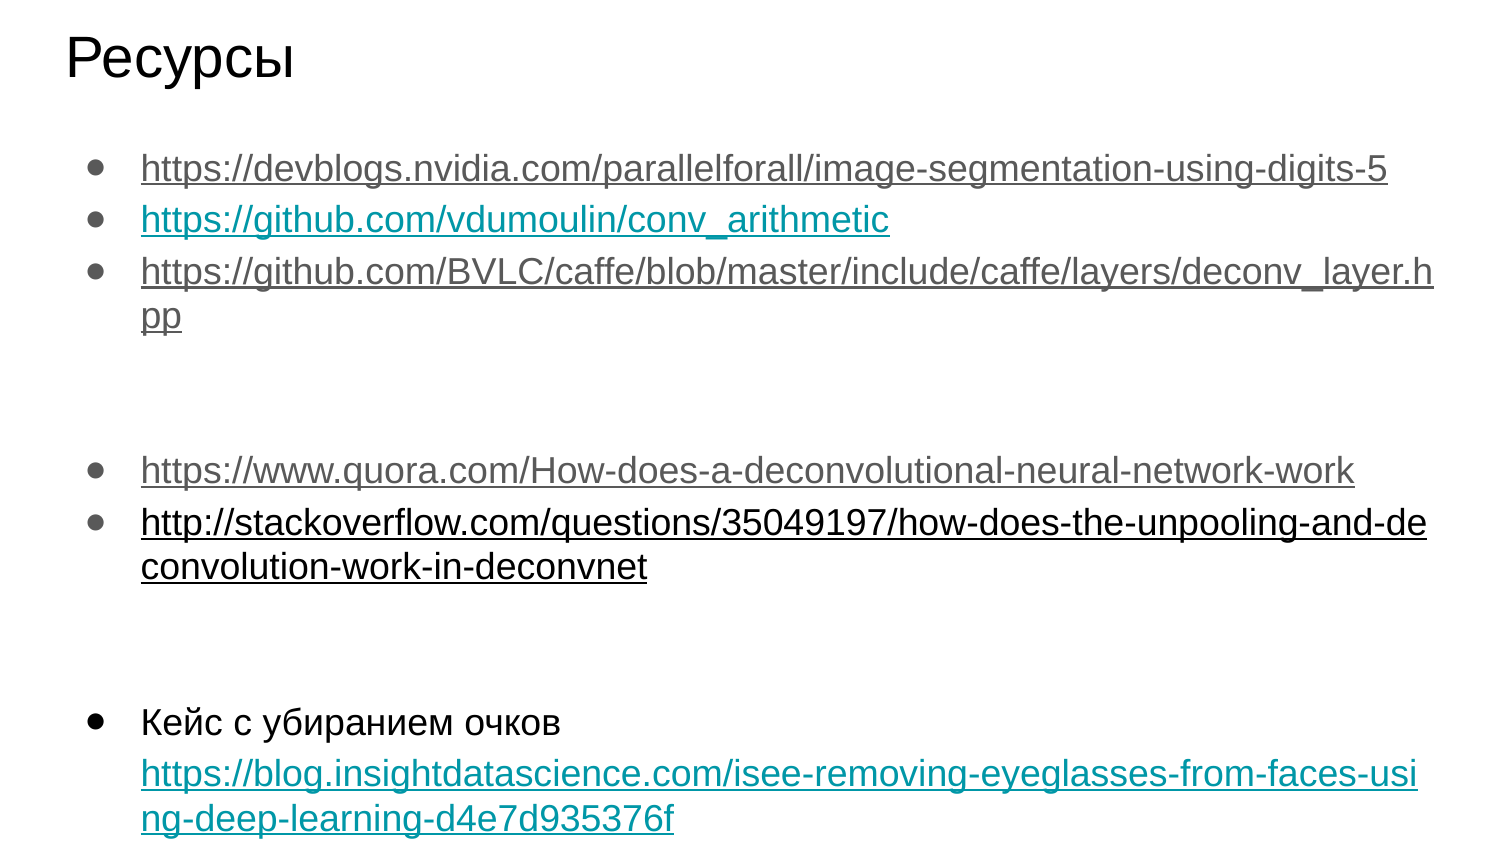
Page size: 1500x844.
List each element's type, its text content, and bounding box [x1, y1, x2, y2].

list https://devblogs.nvidia.com/parallelforall/image-segmentation-using-digits-5 https://github.com/vdumoulin/conv_arithmetic https://github.com/BVLC/caffe/blob/master/include/caffe/layers/deconv_layer.hpp https://www.quora.com/How-does-a-deconvolutional-neural-network-work http://stackoverflow.com/questions/35049197/how-does-the-unpooling-and-deconvolution-work-in-deconvnet Кейс с убиранием очков https://blog.insightdatascience.com/isee-removing-eyeglasses-from-faces-using-deep-learning-d4e7d935376f [51, 129, 1449, 750]
title Ресурсы [51, 0, 1449, 110]
